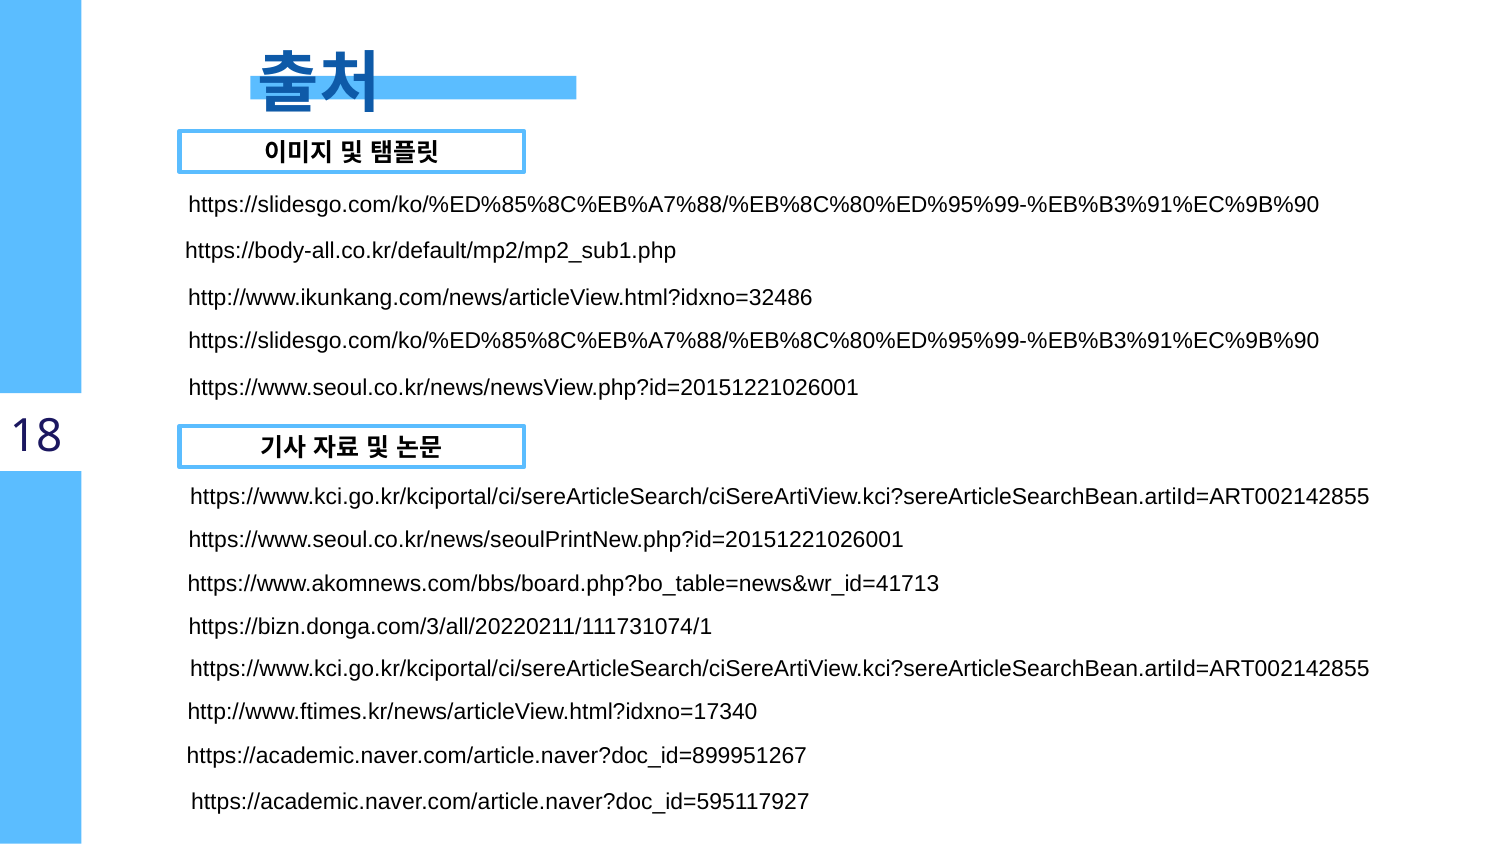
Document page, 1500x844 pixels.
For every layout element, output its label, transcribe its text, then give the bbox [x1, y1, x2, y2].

text_box http://www.ikunkang.com/news/articleView.html?idxno=32486 [173, 274, 829, 318]
text_box http://www.ftimes.kr/news/articleView.html?idxno=17340 [172, 689, 773, 732]
text_box https://slidesgo.com/ko/%ED%85%8C%EB%A7%88/%EB%8C%80%ED%95%99-%EB%B3%91%EC%9B%90 [173, 181, 1336, 224]
text_box 18 [0, 397, 111, 468]
text_box https://www.kci.go.kr/kciportal/ci/sereArticleSearch/ciSereArtiView.kci?sereArticleSearchBean.artiId=ART002142855 [175, 646, 1386, 689]
text_box https://body-all.co.kr/default/mp2/mp2_sub1.php [170, 228, 692, 271]
text_box [0, 471, 82, 844]
text_box https://www.akomnews.com/bbs/board.php?bo_table=news&wr_id=41713 [172, 561, 955, 604]
text_box https://www.seoul.co.kr/news/newsView.php?id=20151221026001 [173, 364, 875, 408]
text_box https://www.kci.go.kr/kciportal/ci/sereArticleSearch/ciSereArtiView.kci?sereArticleSearchBean.artiId=ART002142855 [175, 474, 1386, 517]
text_box https://academic.naver.com/article.naver?doc_id=899951267 [171, 732, 823, 775]
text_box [242, 32, 1073, 127]
text_box 이미지 및 탬플릿 [179, 130, 524, 172]
text_box https://slidesgo.com/ko/%ED%85%8C%EB%A7%88/%EB%8C%80%ED%95%99-%EB%B3%91%EC%9B%90 [173, 318, 1336, 361]
text_box 기사 자료 및 논문 [179, 425, 524, 468]
text_box https://www.seoul.co.kr/news/seoulPrintNew.php?id=20151221026001 [173, 517, 920, 560]
text_box https://bizn.donga.com/3/all/20220211/111731074/1 [173, 604, 728, 647]
text_box https://academic.naver.com/article.naver?doc_id=595117927 [176, 779, 826, 822]
text_box [0, 0, 82, 394]
